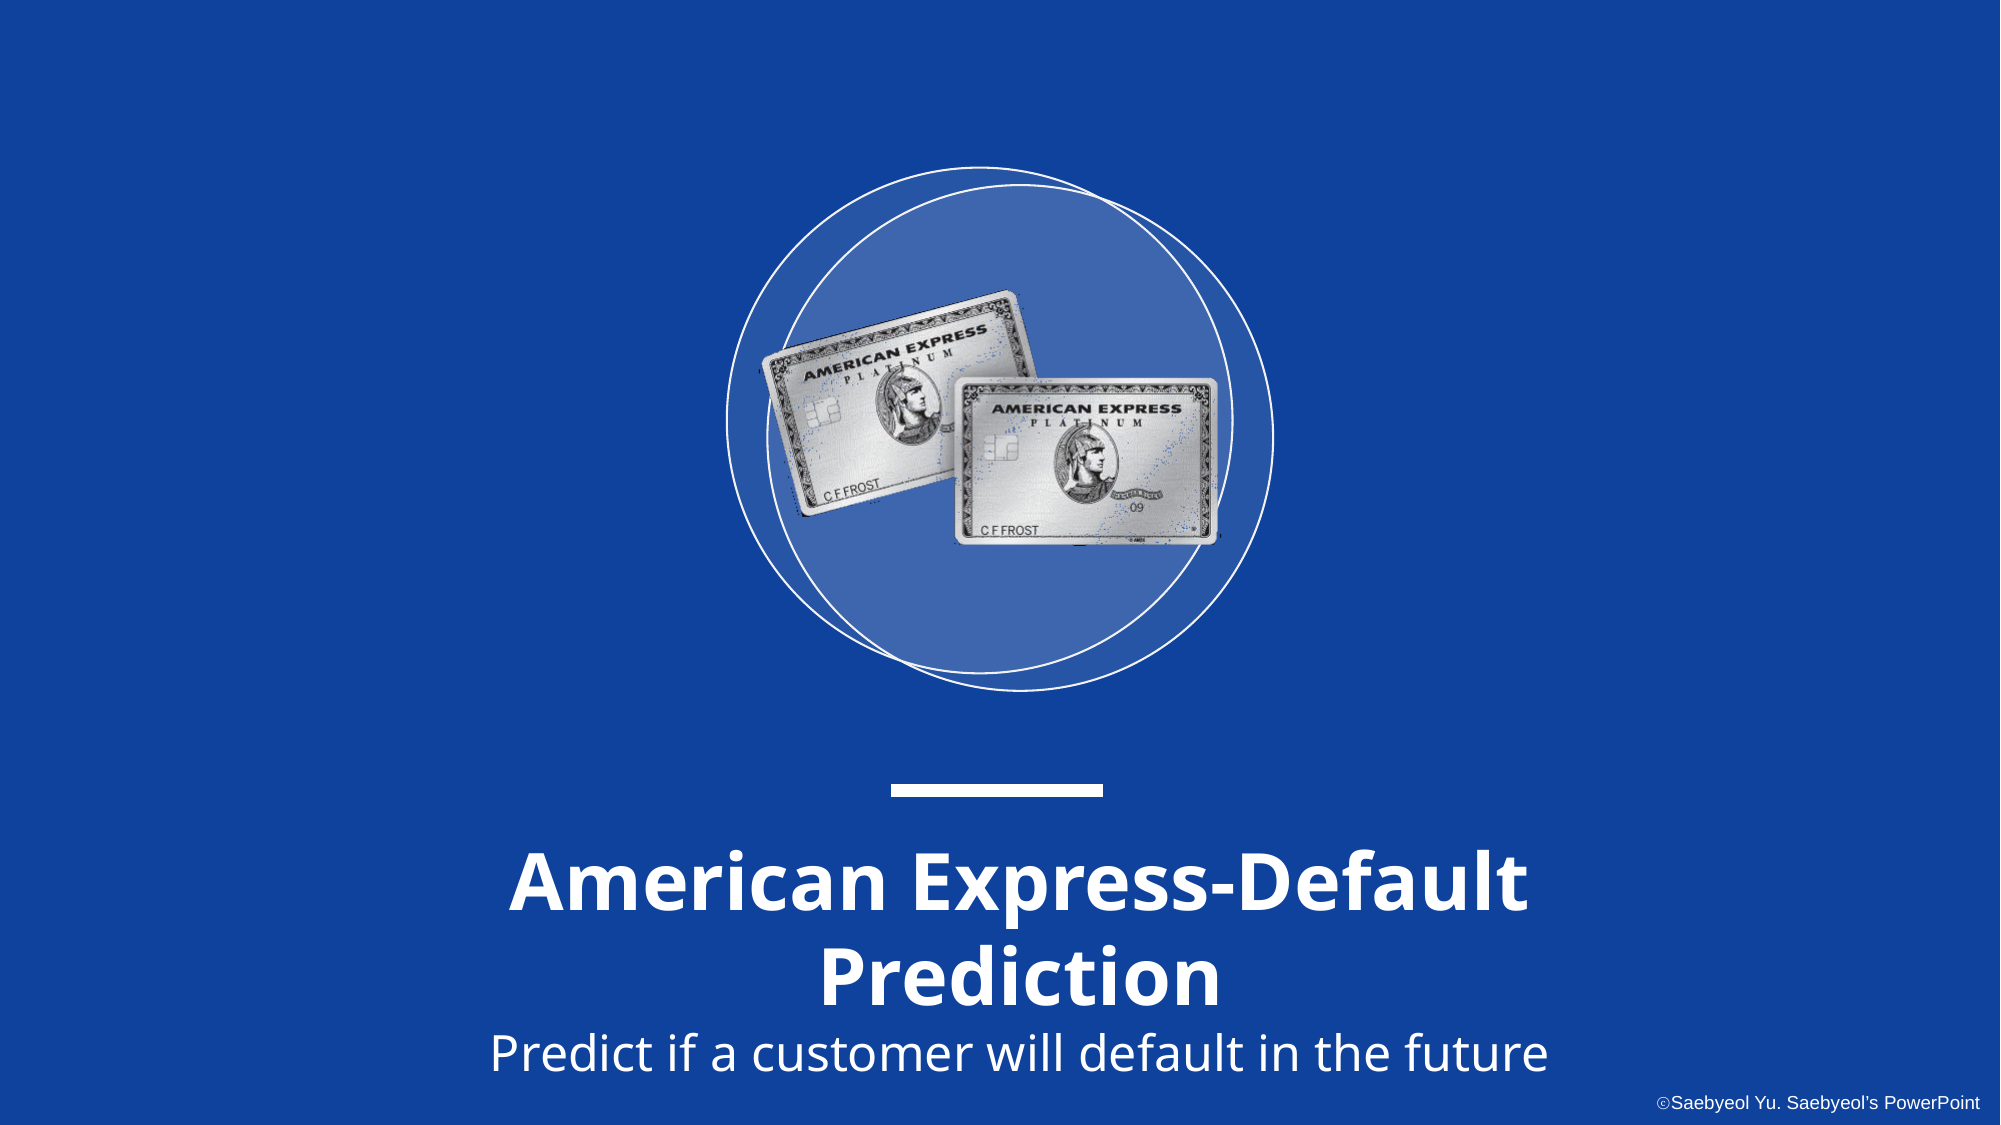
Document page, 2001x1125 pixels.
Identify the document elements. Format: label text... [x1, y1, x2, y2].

picture [718, 250, 1275, 585]
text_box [726, 585, 1274, 691]
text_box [726, 167, 1274, 250]
text_box American Express-Default Prediction Predict if a customer will default in the future [293, 823, 1747, 1089]
